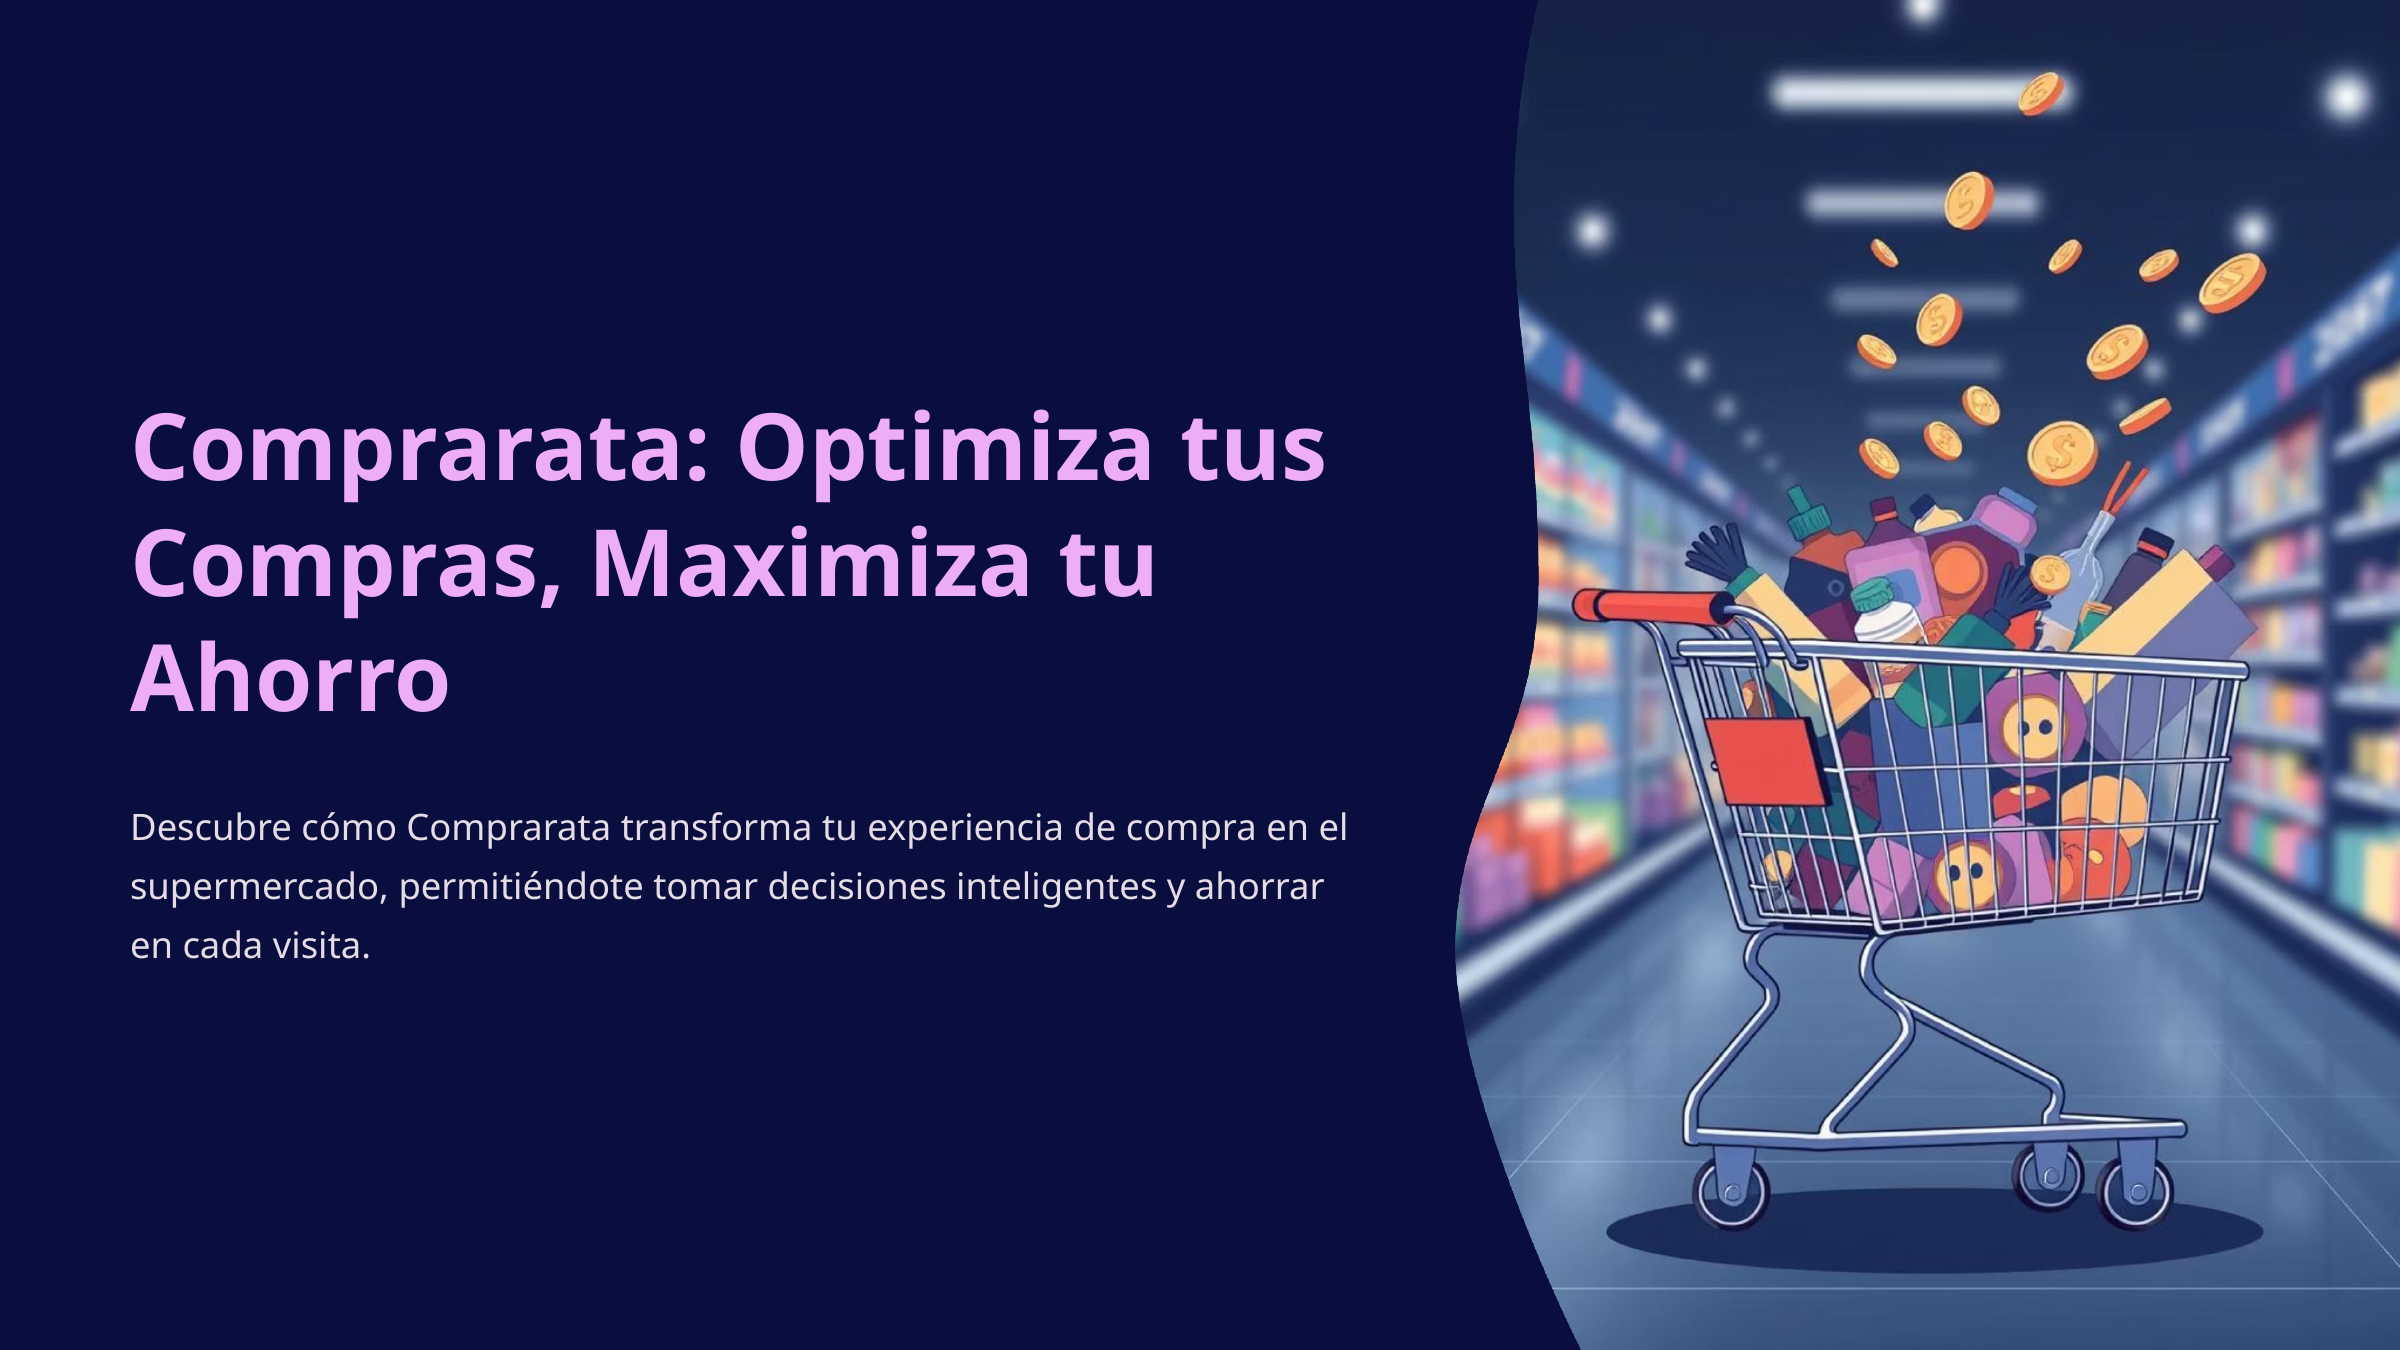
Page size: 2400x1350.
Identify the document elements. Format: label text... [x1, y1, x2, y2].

text_box Comprarata: Optimiza tus Compras, Maximiza tu Ahorro [130, 383, 1370, 733]
picture [1454, 0, 2400, 1350]
text_box Descubre cómo Comprarata transforma tu experiencia de compra en el supermercado, permitiéndote tomar decisiones inteligentes y ahorrar en cada visita. [130, 787, 1370, 967]
